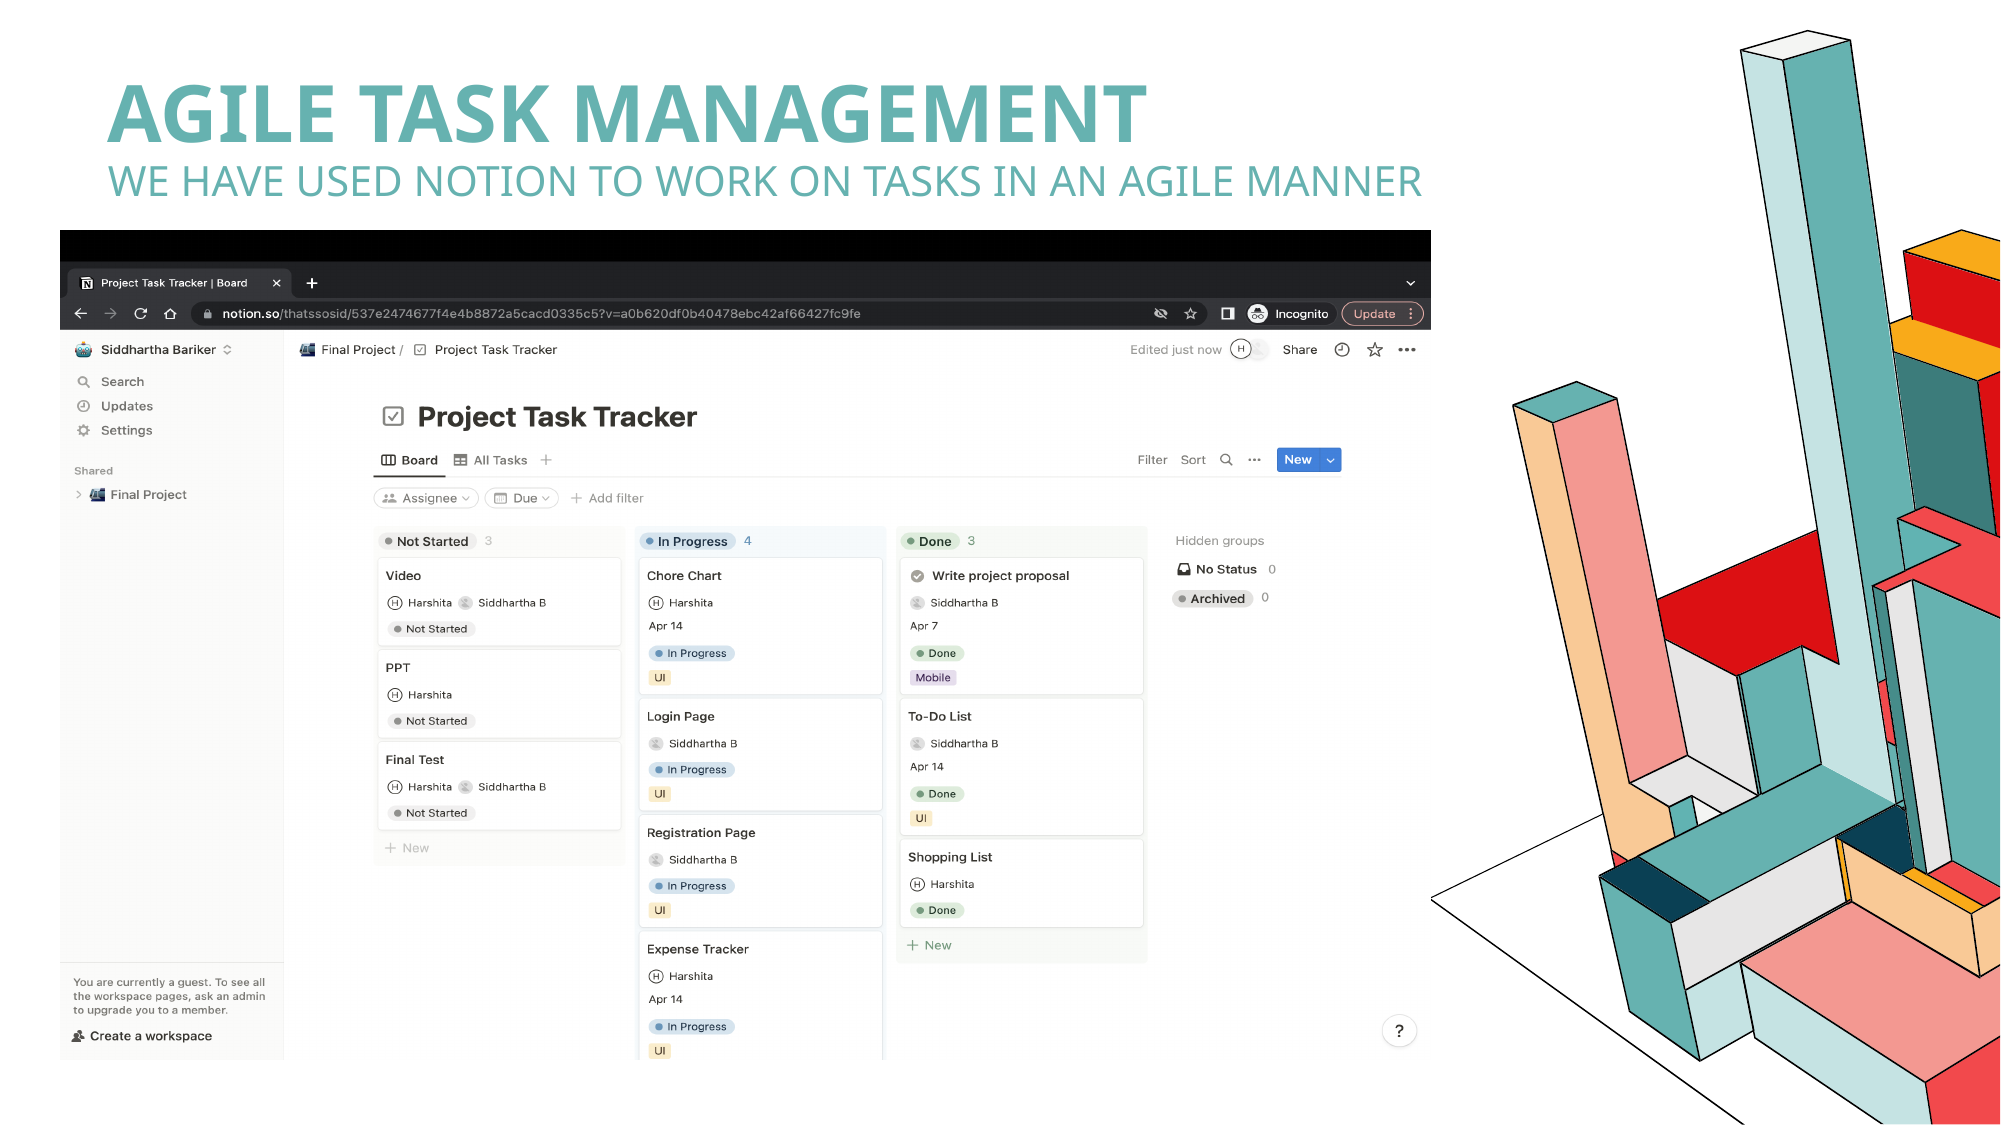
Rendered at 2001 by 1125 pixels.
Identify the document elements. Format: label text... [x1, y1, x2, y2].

title AGILE TASK MANAGEMENT We have used notion to work on tasks in an agile manner [92, 31, 1818, 249]
picture [60, 230, 1431, 1061]
